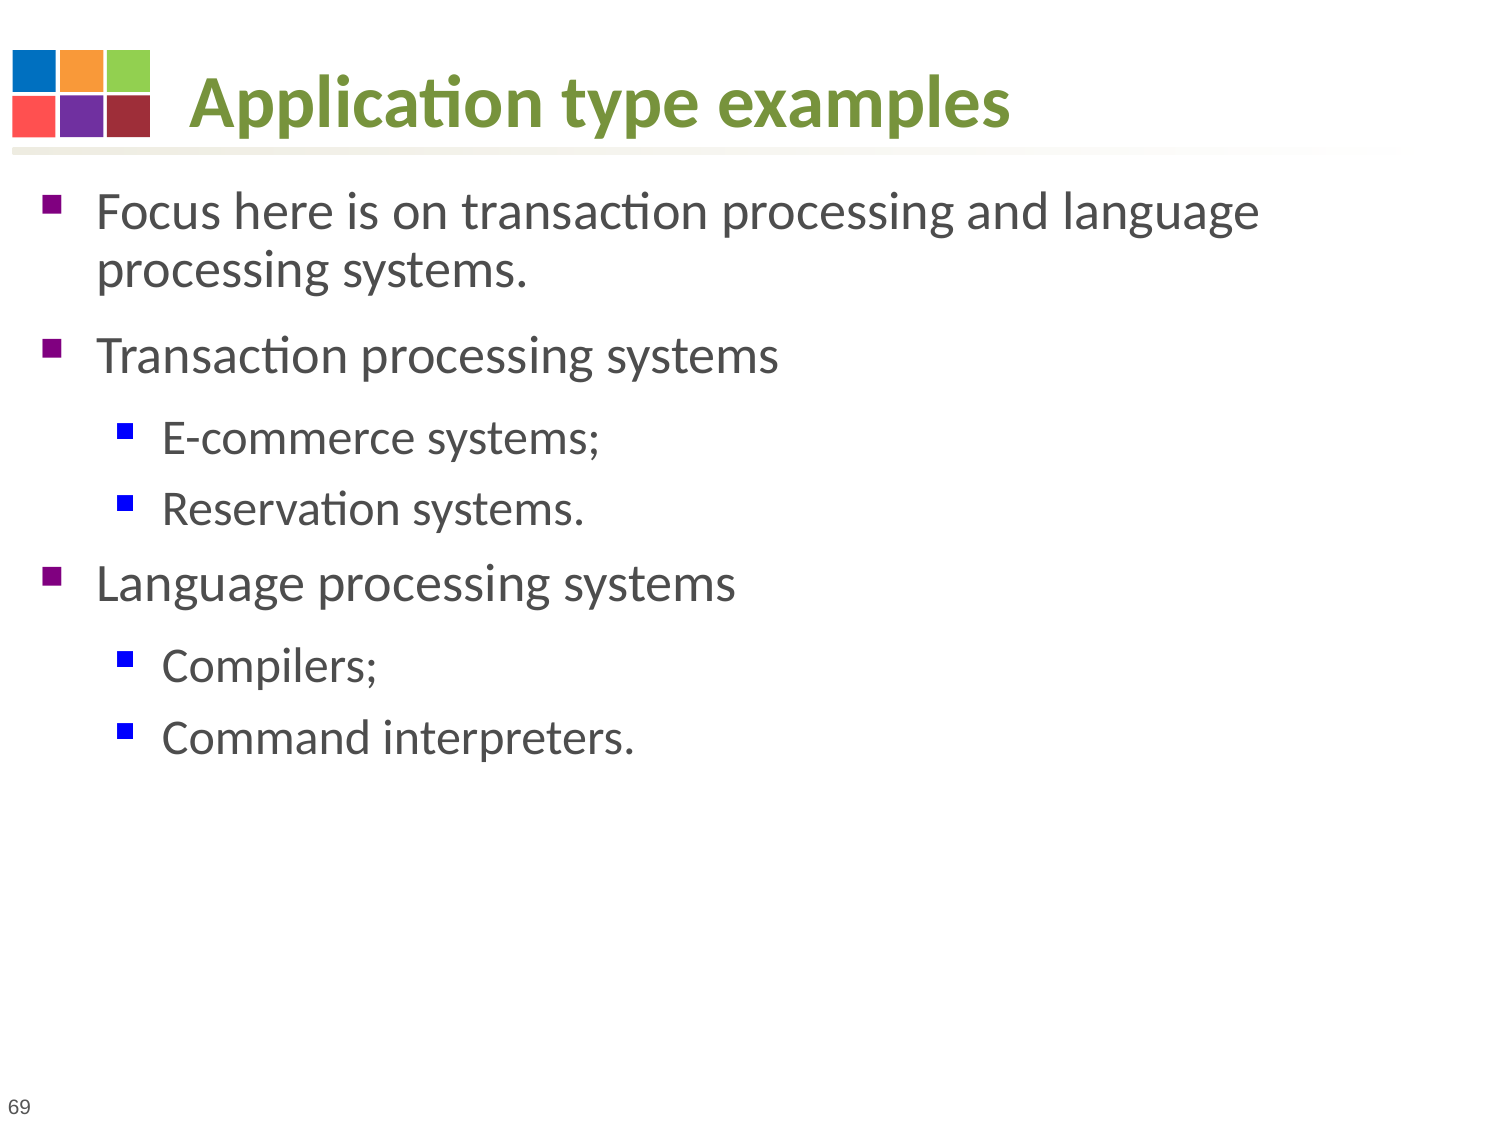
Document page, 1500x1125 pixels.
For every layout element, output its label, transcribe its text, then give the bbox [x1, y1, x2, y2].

list Focus here is on transaction processing and language processing systems. Transaction processing systems E-commerce systems; Reservation systems. Language processing systems Compilers; Command interpreters. [24, 174, 1469, 1088]
title Application type examples [174, 47, 1475, 150]
